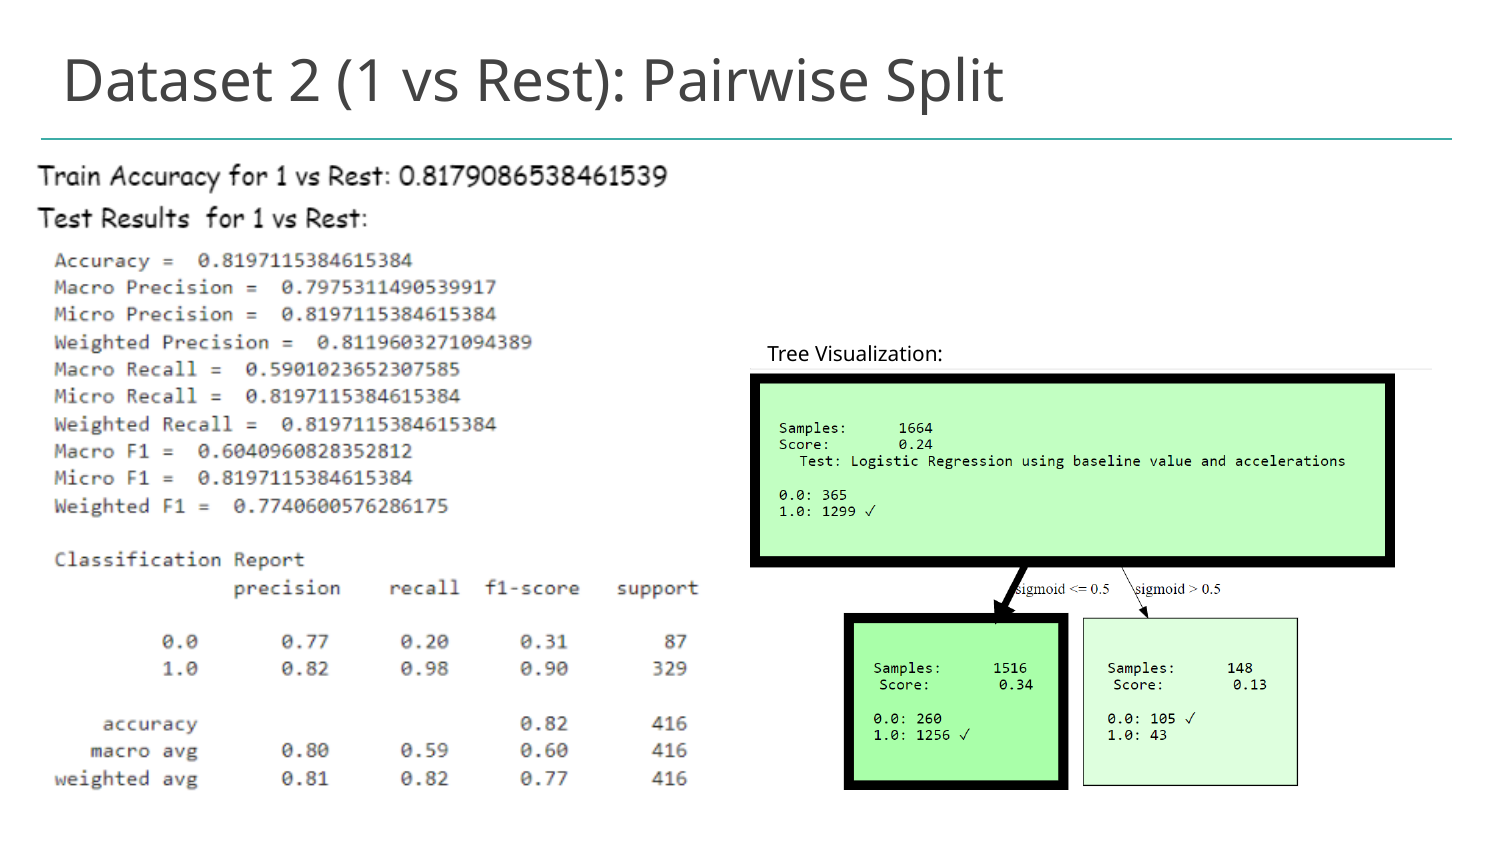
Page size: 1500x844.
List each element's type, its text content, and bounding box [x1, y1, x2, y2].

picture [744, 368, 1433, 801]
picture [29, 153, 731, 831]
text_box Tree Visualization: [752, 322, 1245, 366]
title Dataset 2 (1 vs Rest): Pairwise Split [47, 27, 1446, 122]
